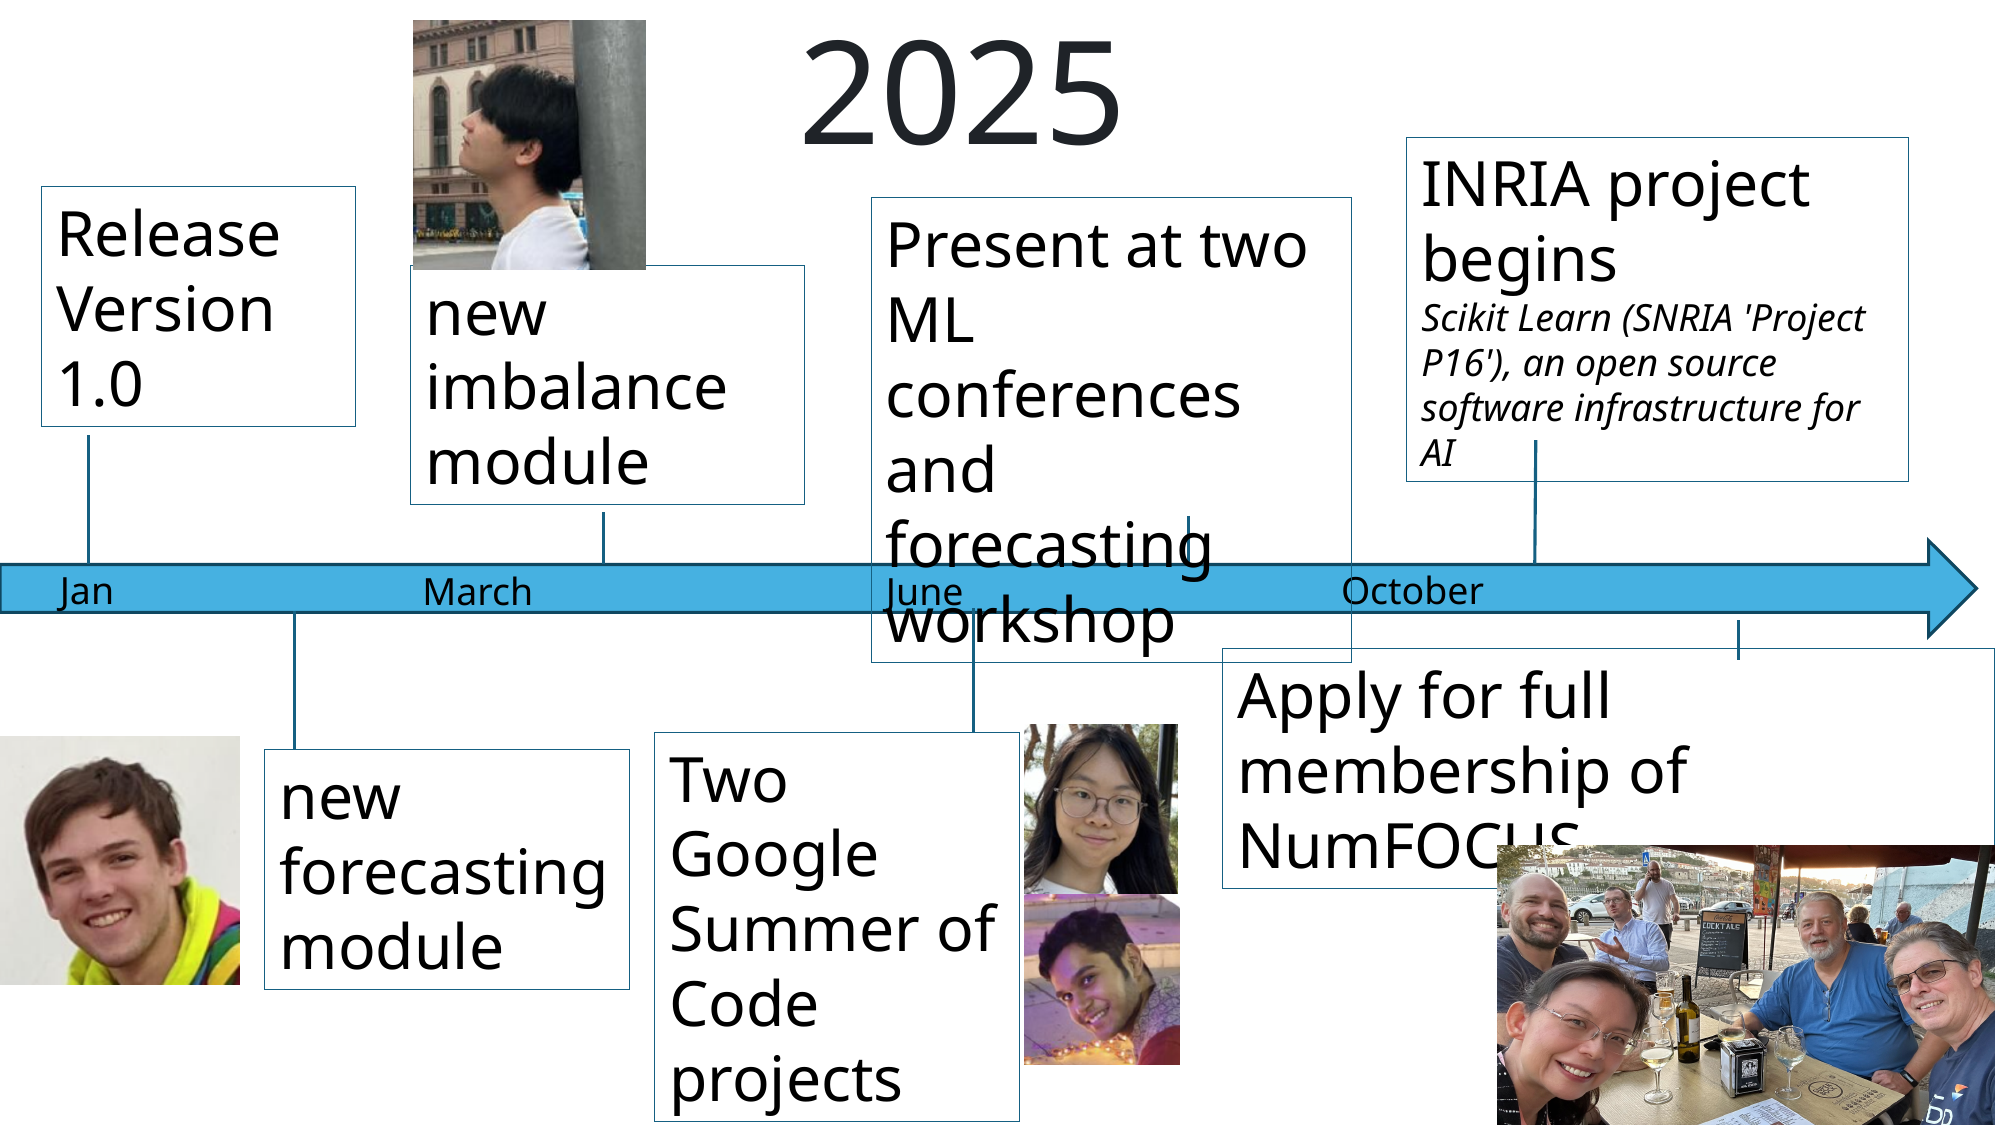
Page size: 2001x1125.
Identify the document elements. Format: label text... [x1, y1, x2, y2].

picture [0, 736, 241, 986]
text_box new forecasting module [264, 749, 630, 990]
picture [413, 20, 647, 270]
text_box [0, 562, 45, 614]
text_box [132, 562, 407, 614]
picture [1497, 845, 1995, 1125]
picture [1023, 724, 1181, 1066]
text_box Present at two ML conferences and forecasting workshop [871, 197, 1352, 663]
text_box INRIA project begins Scikit Learn (SNRIA 'Project P16'), an open source software infrastructure for AI [1406, 137, 1909, 482]
text_box March [407, 560, 549, 620]
text_box Two Google Summer of Code projects [654, 732, 1020, 1122]
text_box Release Version 1.0 [41, 186, 356, 427]
text_box Jan [45, 559, 132, 620]
text_box [1536, 536, 1979, 641]
text_box Apply for full membership of NumFOCUS [1222, 648, 1995, 889]
text_box new imbalance module [410, 265, 805, 505]
text_box October [1352, 559, 1536, 620]
text_box 2025 [241, 0, 1684, 181]
text_box [549, 562, 871, 614]
